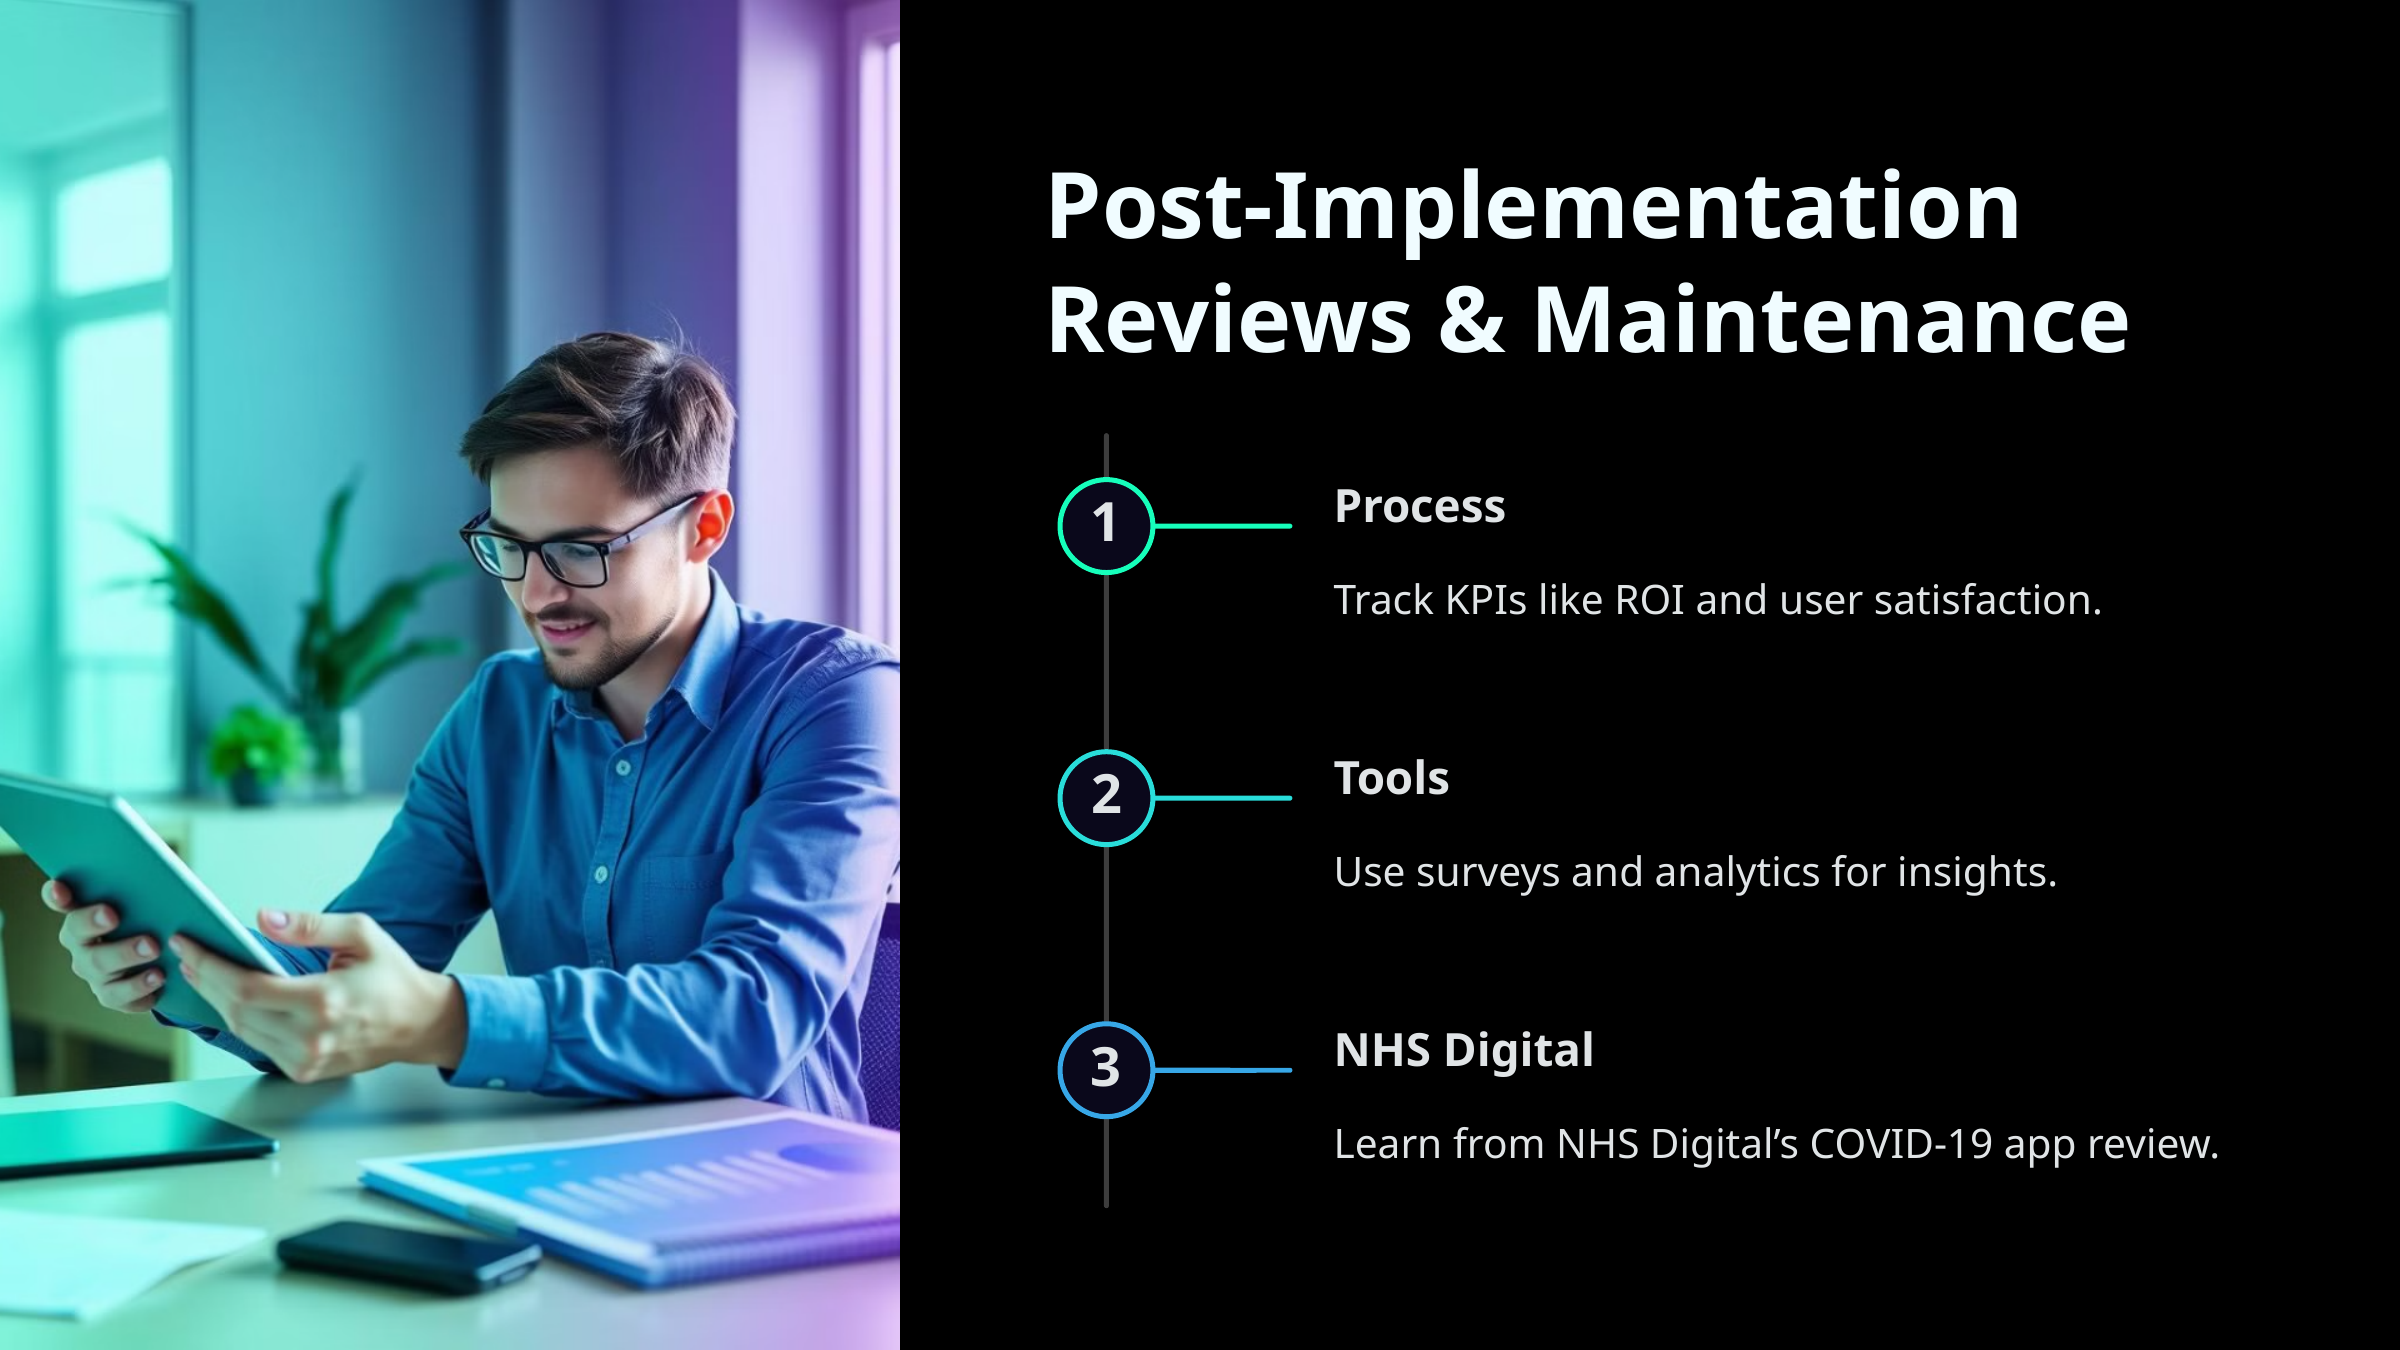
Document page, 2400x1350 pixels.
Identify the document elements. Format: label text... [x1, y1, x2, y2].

picture [0, 0, 901, 1350]
text_box 3 [1090, 1042, 1123, 1098]
text_box [1153, 795, 1293, 801]
text_box [1060, 479, 1153, 573]
text_box [1103, 573, 1109, 751]
text_box Use surveys and analytics for insights. [1333, 828, 2256, 895]
text_box [1103, 1117, 1109, 1209]
text_box [1060, 1023, 1153, 1117]
text_box [1103, 845, 1109, 1023]
text_box [1060, 751, 1153, 845]
text_box Track KPIs like ROI and user satisfaction. [1333, 556, 2256, 623]
text_box Process [1333, 474, 1793, 532]
text_box [1153, 1067, 1293, 1073]
text_box 1 [1094, 498, 1119, 554]
text_box Post-Implementation Reviews & Maintenance [1044, 141, 2256, 372]
text_box [1153, 523, 1293, 529]
text_box Tools [1333, 746, 1793, 804]
text_box 2 [1091, 770, 1122, 826]
text_box [1103, 433, 1109, 479]
text_box NHS Digital [1333, 1018, 1793, 1076]
text_box Learn from NHS Digital’s COVID-19 app review. [1333, 1100, 2256, 1167]
